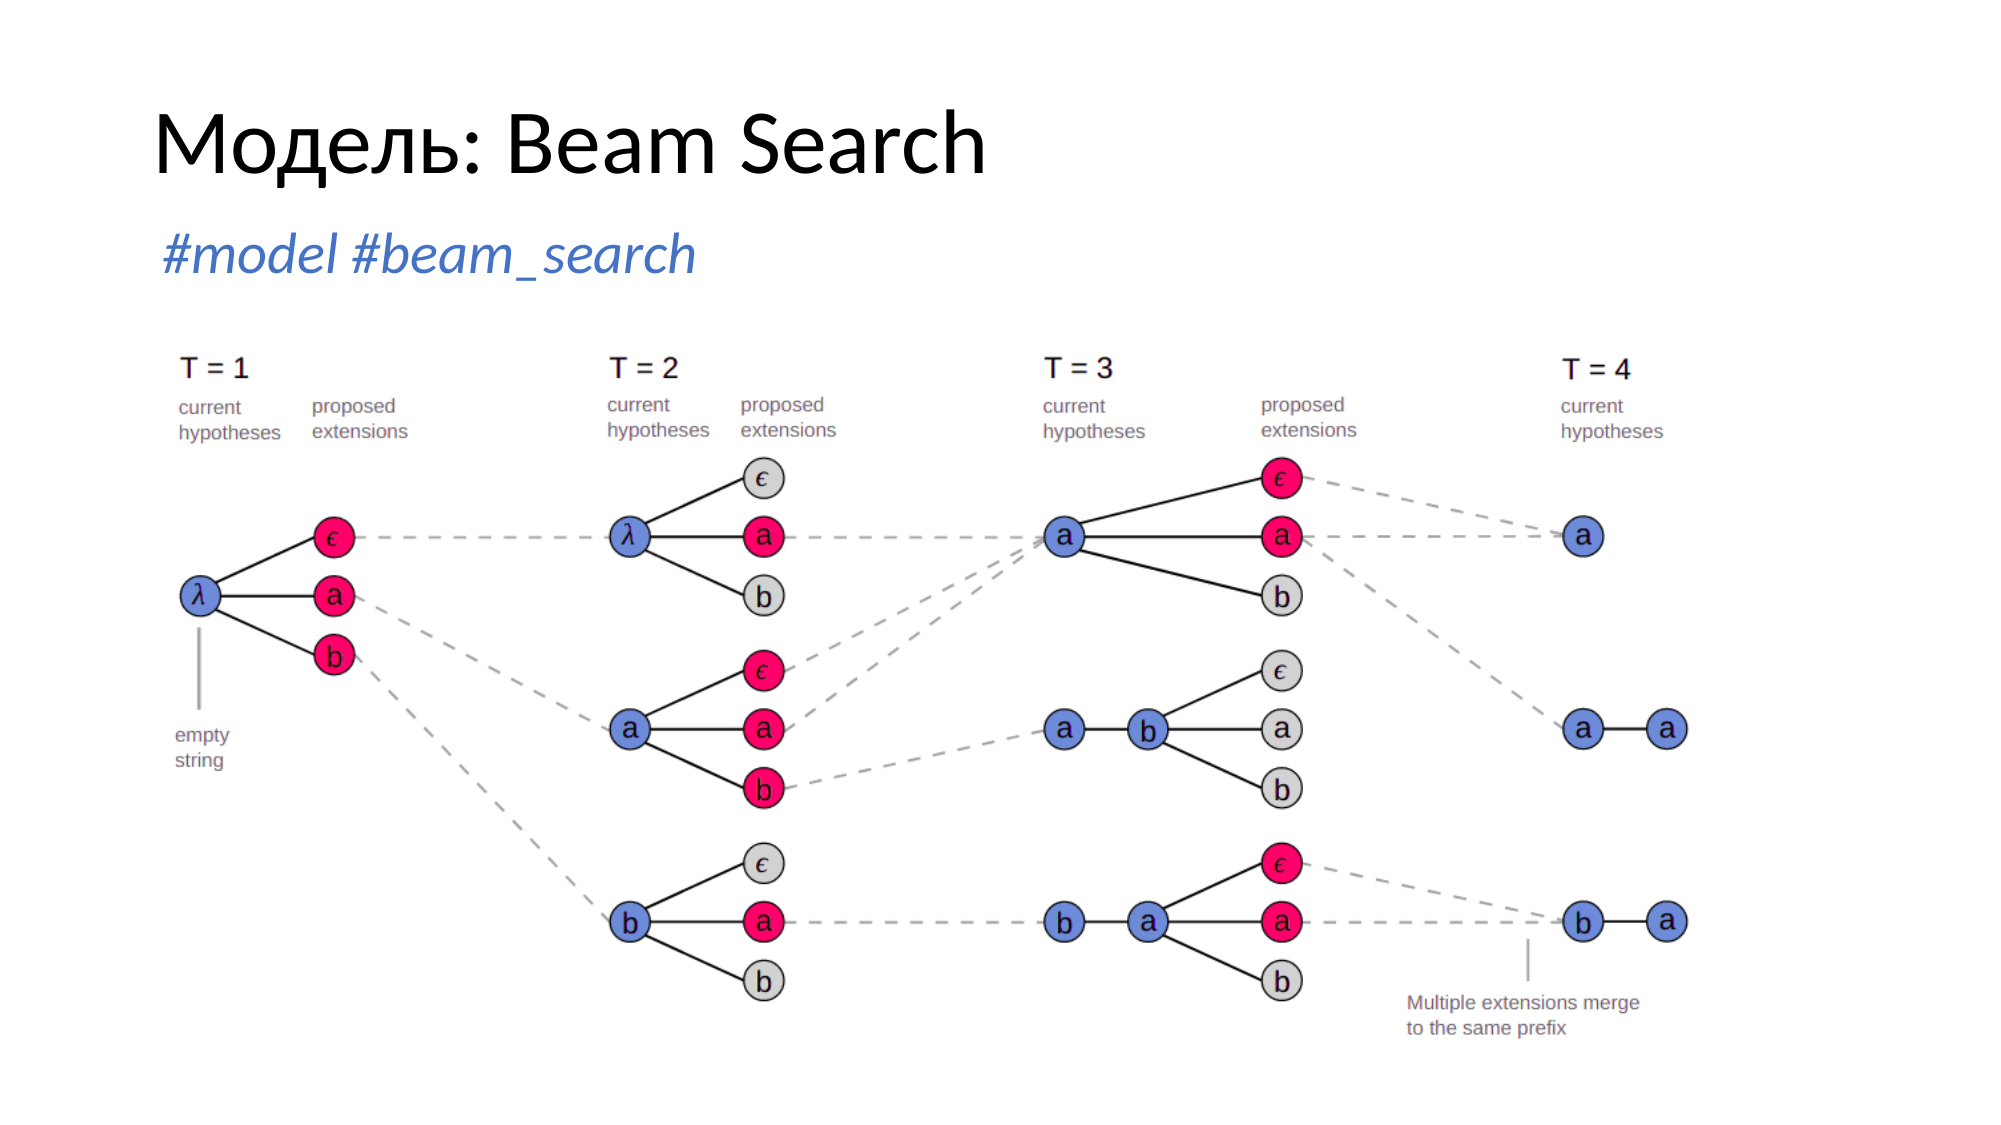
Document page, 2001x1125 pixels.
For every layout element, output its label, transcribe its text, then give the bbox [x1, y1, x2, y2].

title Модель: Beam Search [137, 34, 1863, 253]
text_box #model #beam_search [147, 200, 1812, 301]
picture [147, 301, 1746, 1064]
